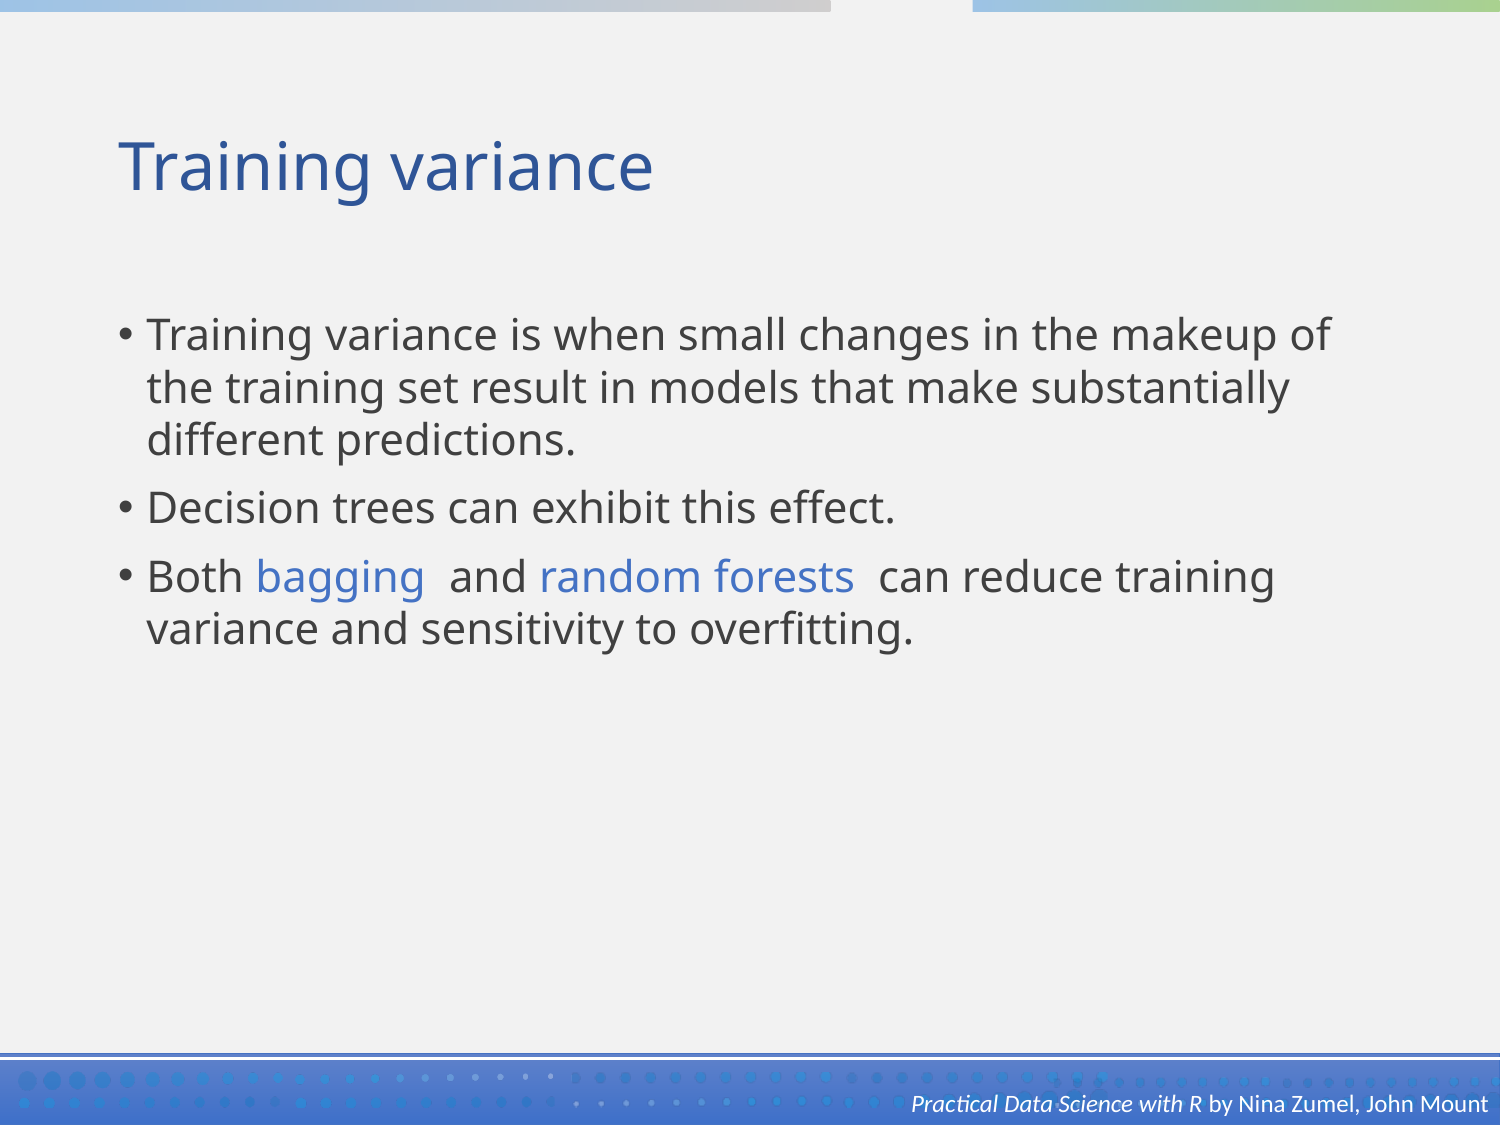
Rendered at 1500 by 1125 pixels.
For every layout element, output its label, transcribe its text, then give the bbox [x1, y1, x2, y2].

text_box Practical Data Science with R by Nina Zumel, John Mount [895, 1079, 1500, 1125]
list Training variance is when small changes in the makeup of the training set result in models that make substantially different predictions. Decision trees can exhibit this effect. Both bagging and random forests can reduce training variance and sensitivity to overfitting. [103, 299, 1397, 1014]
title Training variance [103, 59, 1397, 278]
